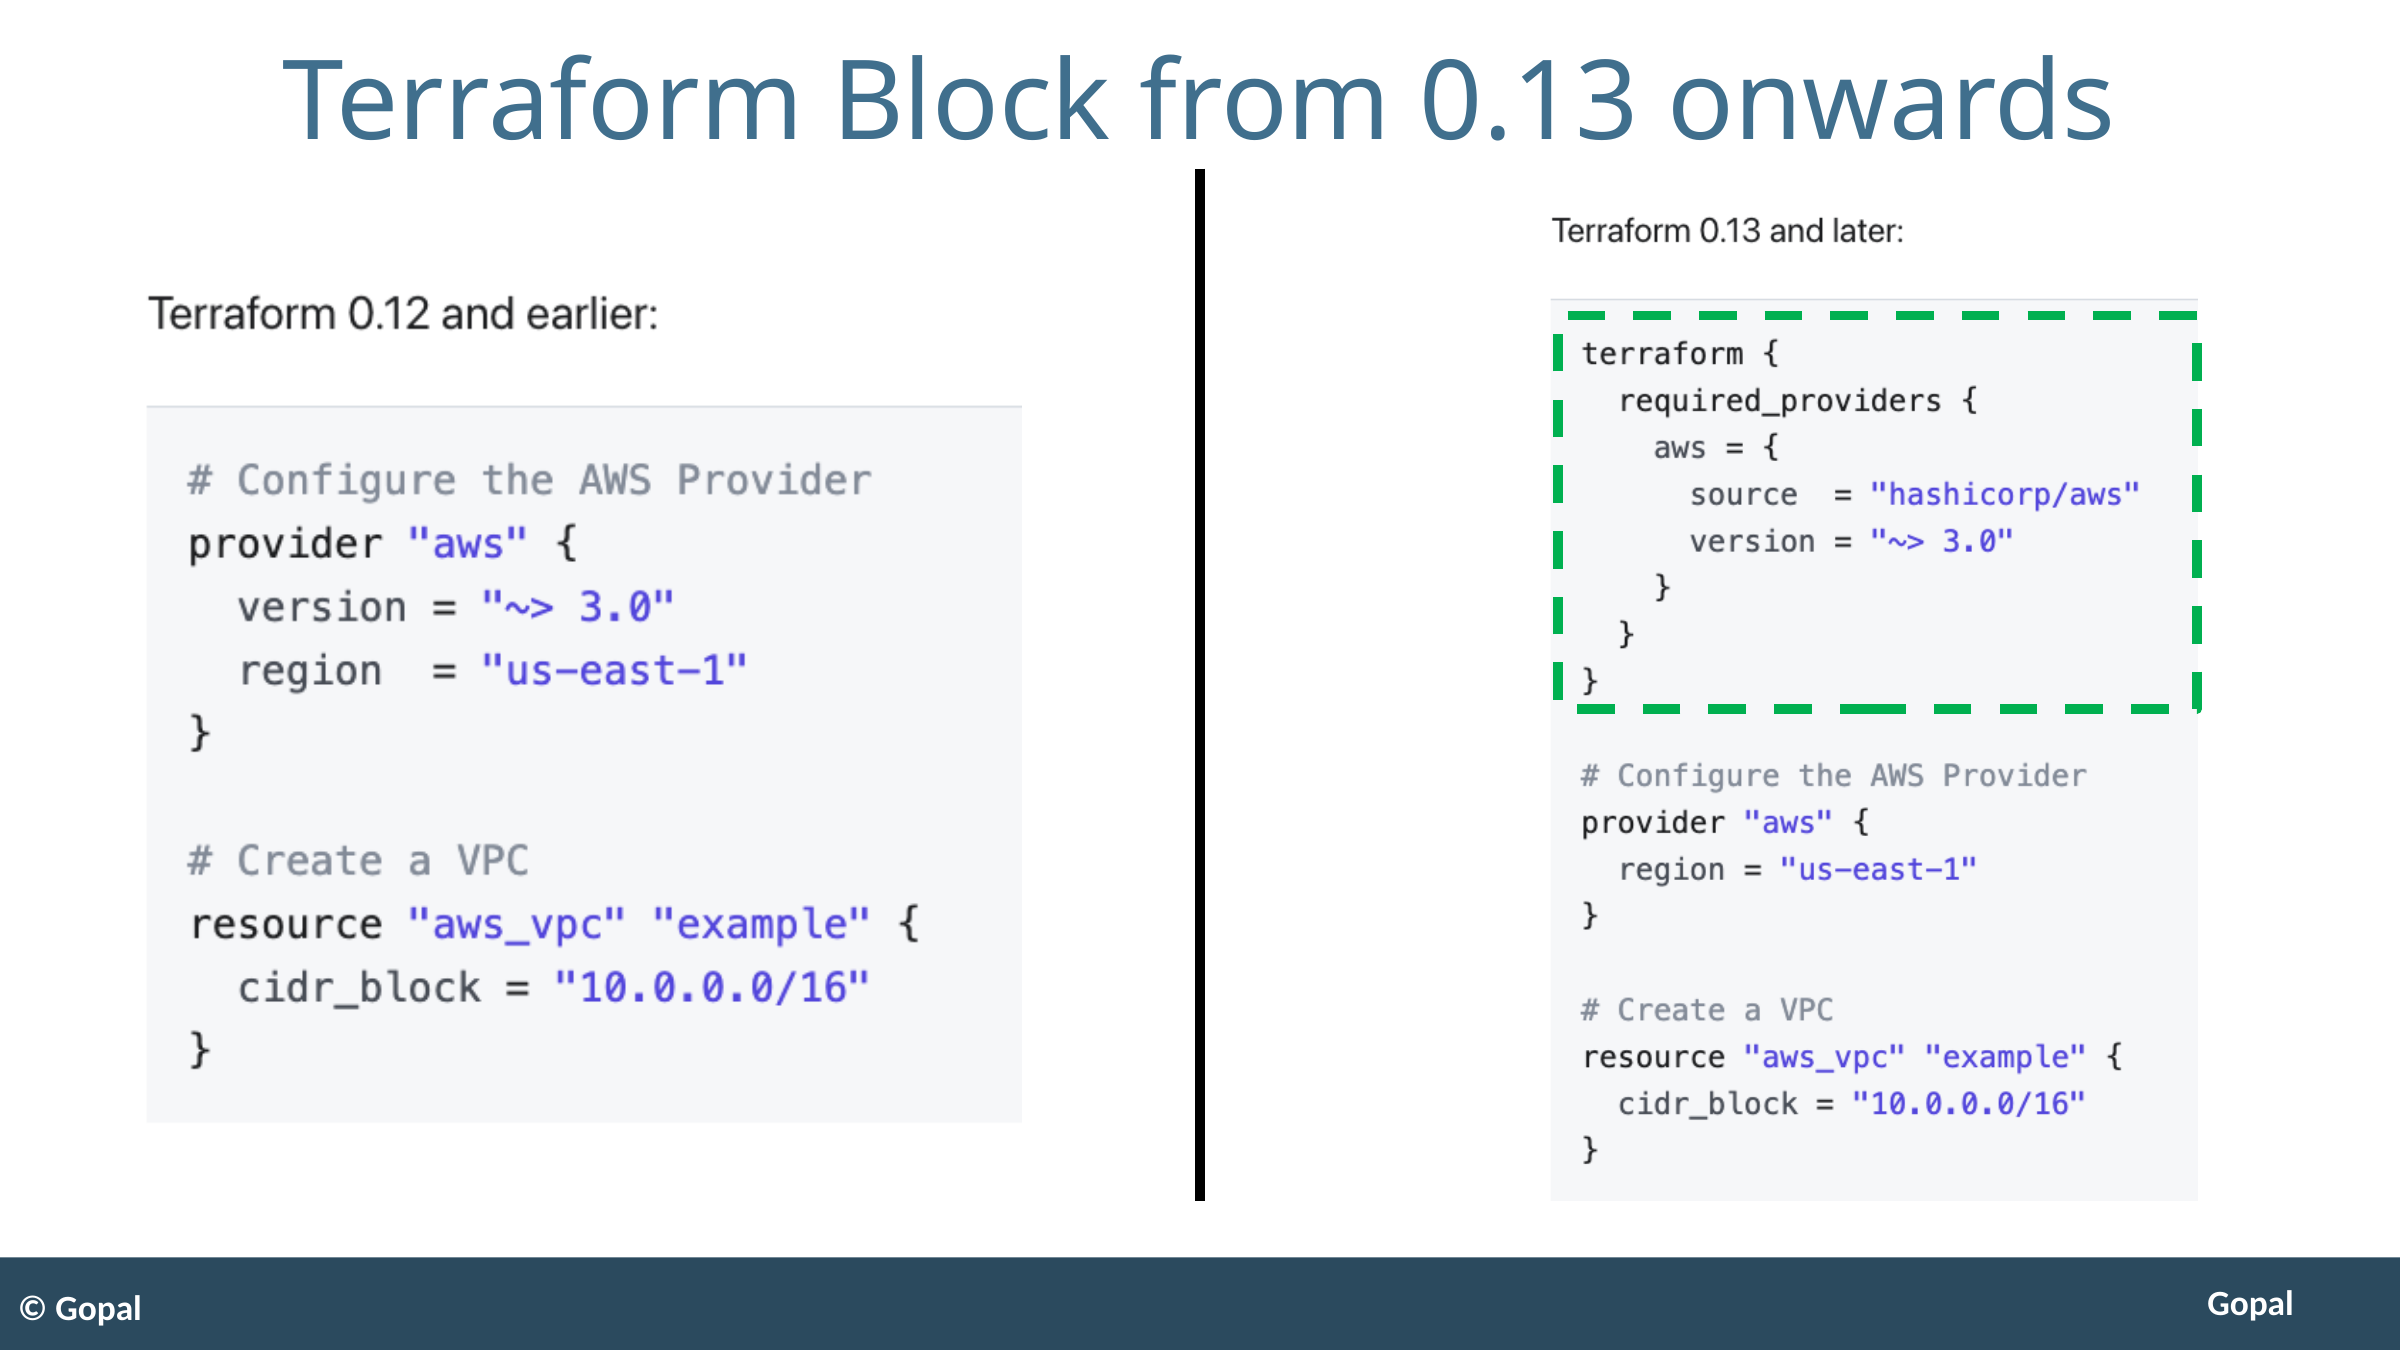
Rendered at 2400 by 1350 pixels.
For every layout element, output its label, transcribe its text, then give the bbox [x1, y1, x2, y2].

picture [127, 263, 1022, 1175]
footer © Gopal [0, 1269, 810, 1342]
picture [1514, 201, 2198, 1201]
text_box Admin1 [1194, 164, 1199, 202]
title Terraform Block from 0.13 onwards [165, 6, 2235, 202]
